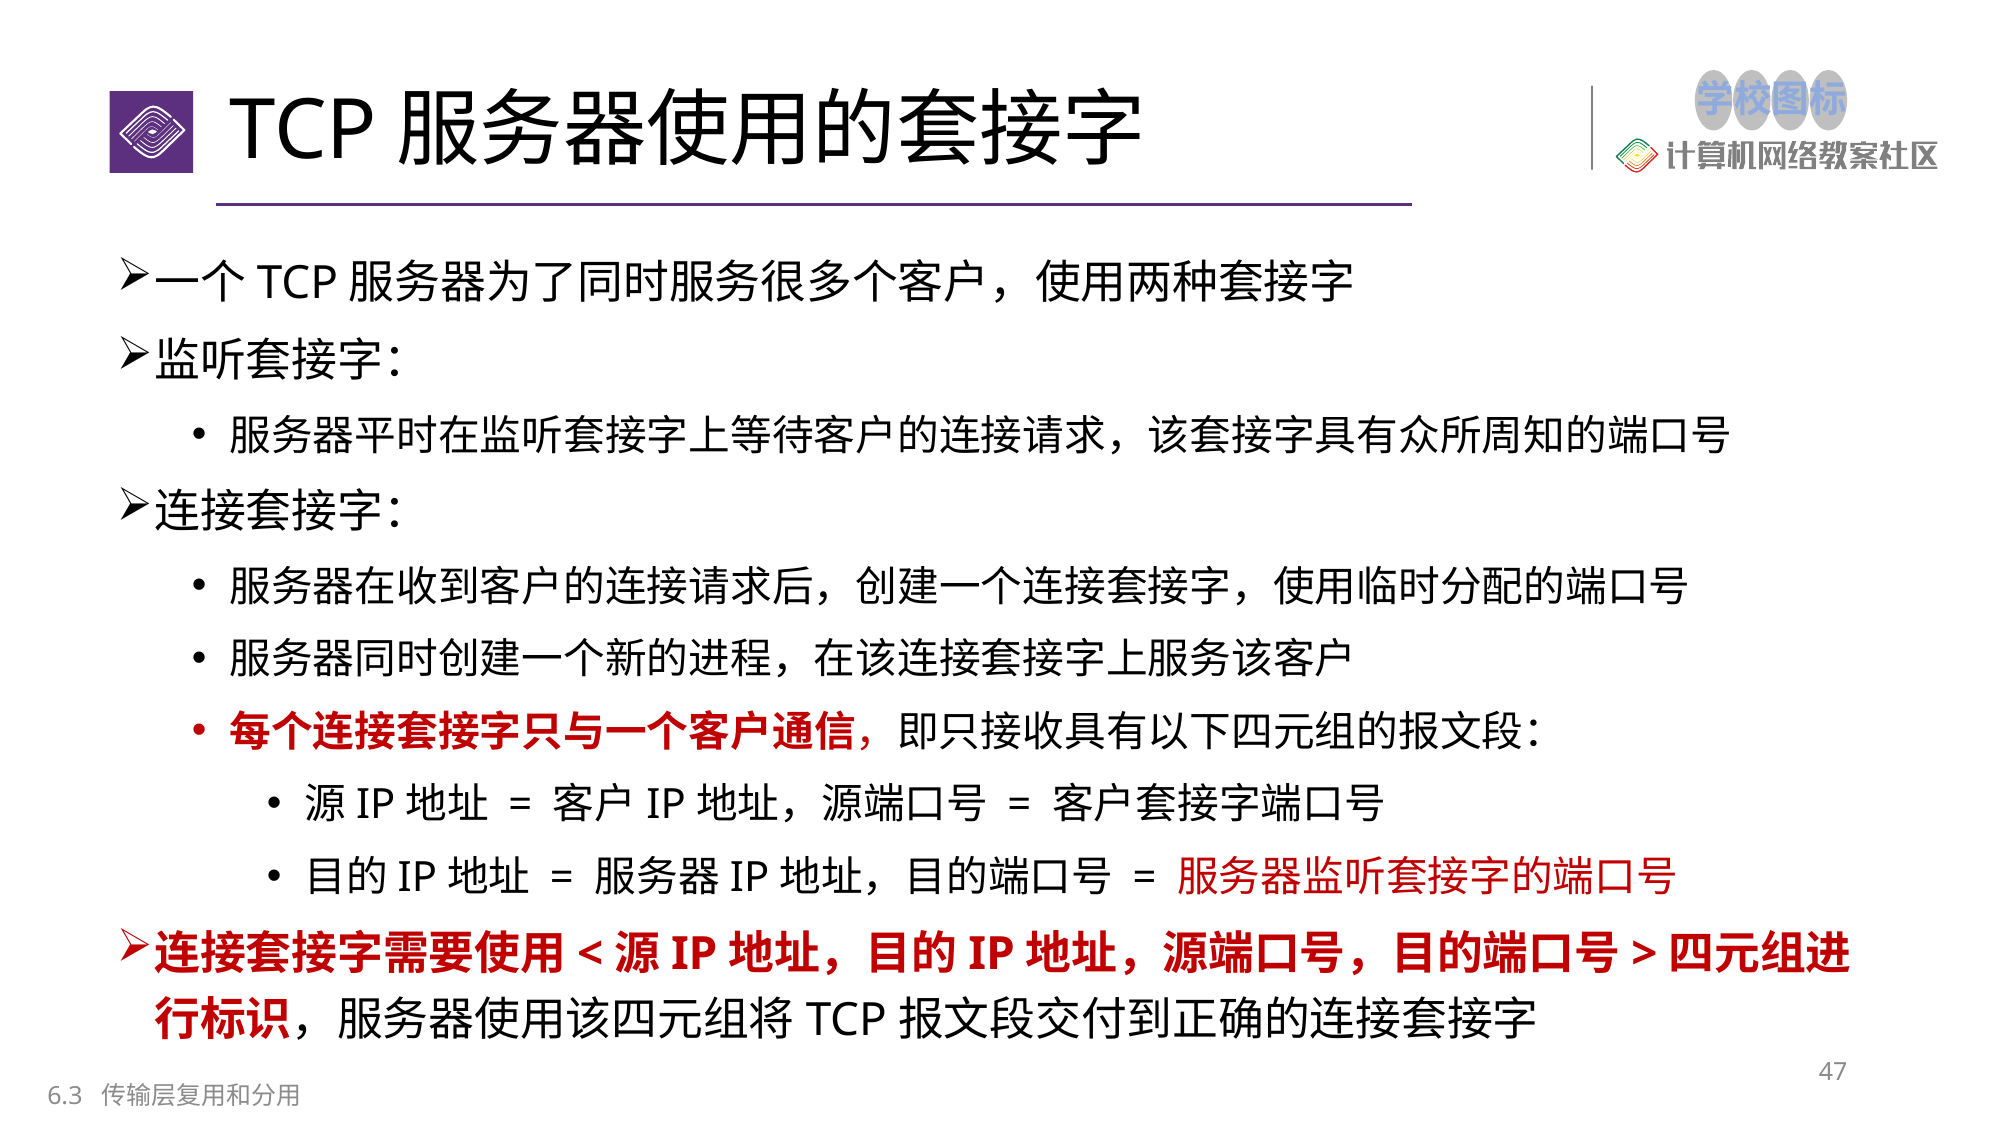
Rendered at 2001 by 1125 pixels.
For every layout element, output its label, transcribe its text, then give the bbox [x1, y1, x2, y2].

slide_number 6.3 传输层复用和分用 [32, 1064, 483, 1125]
title TCP服务器使用的套接字 [214, 59, 1564, 205]
list 一个TCP服务器为了同时服务很多个客户，使用两种套接字 监听套接字： 服务器平时在监听套接字上等待客户的连接请求，该套接字具有众所周知的端口号 连接套接字： 服务器在收到客户的连接请求后，创建一个连接套接字，使用临时分配的端口号 服务器同时创建一个新的进程，在该连接套接字上服务该客户 每个连接套接字只与一个客户通信，即只接收具有以下四元组的报文段： 源IP地址 = 客户IP地址，源端口号 = 客户套接字端口号 目的IP地址 = 服务器IP地址，目的端口号 = 服务器监听套接字的端口号 连接套接字需要使用<源IP地址，目的IP地址，源端口号，目的端口号>四元组进行标识，服务器使用该四元组将TCP报文段交付到正确的连接套接字 [101, 234, 1902, 1064]
slide_number 47 [1412, 1042, 1863, 1103]
